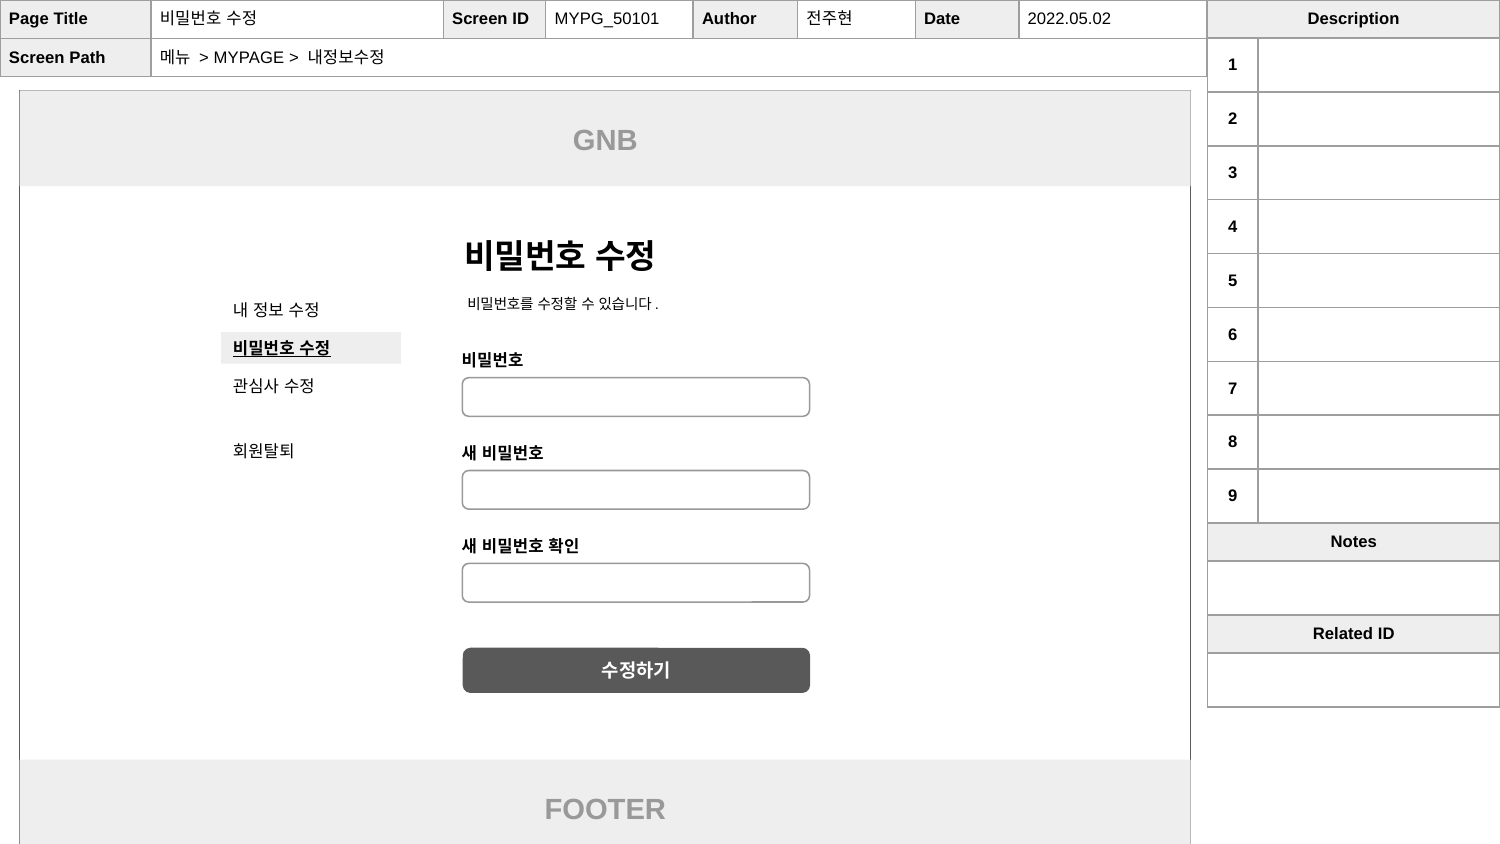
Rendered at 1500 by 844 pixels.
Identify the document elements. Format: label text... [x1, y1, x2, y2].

text_box 비밀번호 수정 [449, 229, 816, 281]
table_header 비밀번호 수정 [152, 1, 443, 38]
table_header Date [916, 1, 1018, 38]
table_header Screen ID [444, 1, 545, 38]
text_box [449, 436, 810, 510]
table_cell [1259, 362, 1499, 414]
table_cell [1208, 562, 1499, 614]
table_cell Notes [1208, 524, 1499, 560]
table_cell 2 [1208, 93, 1257, 145]
text_box 관심사 수정 [221, 369, 401, 402]
text_box [19, 187, 1191, 759]
table_cell 6 [1208, 308, 1257, 361]
text_box 비밀번호 수정 [221, 332, 401, 364]
text_box 수정하기 [462, 647, 811, 693]
text_box FOOTER [19, 759, 1191, 844]
table_cell [1259, 308, 1499, 361]
text_box GNB [19, 90, 1191, 187]
table_header 2022.05.02 [1020, 1, 1206, 38]
table_header 전주현 [798, 1, 915, 38]
table_cell Screen Path [1, 39, 150, 76]
text_box 회원탈퇴 [221, 434, 401, 467]
table_cell 9 [1208, 470, 1257, 522]
table_cell [1259, 93, 1499, 145]
table_cell [1259, 39, 1499, 91]
table_cell 1 [1208, 39, 1257, 91]
table_cell 8 [1208, 416, 1257, 468]
table_cell [1259, 416, 1499, 468]
table_cell Related ID [1208, 616, 1499, 652]
table_cell 4 [1208, 200, 1257, 253]
table_header Author [694, 1, 797, 38]
table_cell [1259, 147, 1499, 199]
table_header MYPG_50101 [546, 1, 692, 38]
table_cell [1259, 200, 1499, 253]
table_cell [1208, 654, 1499, 706]
table_cell 3 [1208, 147, 1257, 199]
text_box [449, 343, 810, 417]
table_cell 메뉴 > MYPAGE > 내정보수정 [152, 39, 1206, 76]
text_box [449, 529, 810, 603]
table_cell [1259, 470, 1499, 522]
text_box 내 정보 수정 [221, 294, 401, 326]
table_header Description [1208, 1, 1499, 37]
table_cell 5 [1208, 254, 1257, 307]
text_box 비밀번호를 수정할 수 있습니다. [455, 288, 822, 319]
table_cell [1259, 254, 1499, 307]
table_header Page Title [1, 1, 150, 38]
table_cell 7 [1208, 362, 1257, 414]
